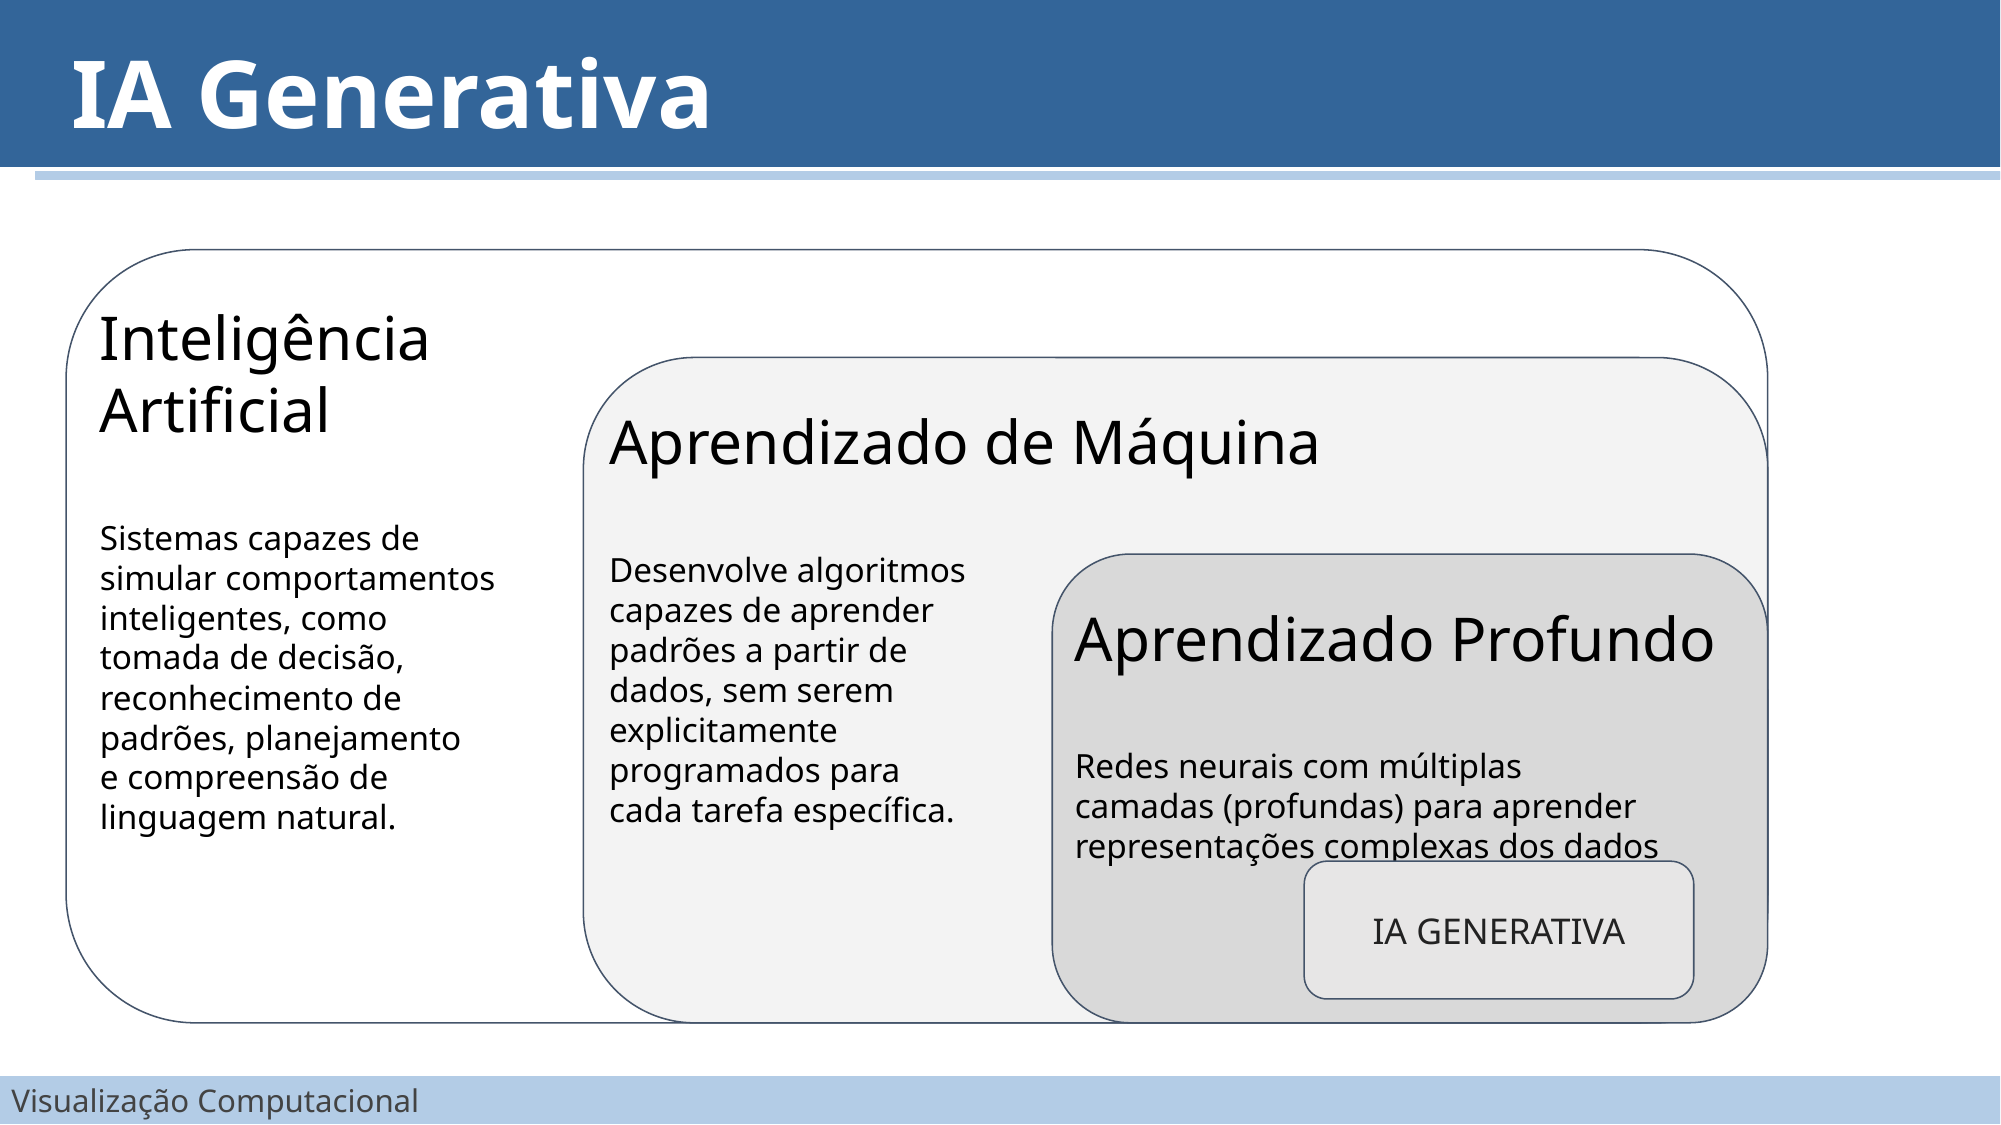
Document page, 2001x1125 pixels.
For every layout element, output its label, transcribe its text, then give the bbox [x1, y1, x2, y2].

text_box Inteligência Artificial Sistemas capazes de simular comportamentos inteligentes, como tomada de decisão, reconhecimento de padrões, planejamento e compreensão de linguagem natural. [85, 285, 1014, 851]
text_box [583, 844, 1119, 1023]
text_box [1052, 844, 1768, 1023]
text_box Aprendizado Profundo Redes neurais com múltiplas camadas (profundas) para aprender representações complexas dos dados [1060, 586, 1989, 880]
text_box IA GENERATIVA [1304, 861, 1694, 999]
text_box [1014, 357, 1768, 586]
text_box [66, 311, 680, 1023]
text_box Aprendizado de Máquina Desenvolve algoritmos capazes de aprender padrões a partir de dados, sem serem explicitamente programados para cada tarefa específica. [594, 389, 1523, 844]
text_box IA Generativa [71, 0, 1929, 185]
text_box [106, 249, 1768, 455]
text_box [1523, 554, 1753, 586]
